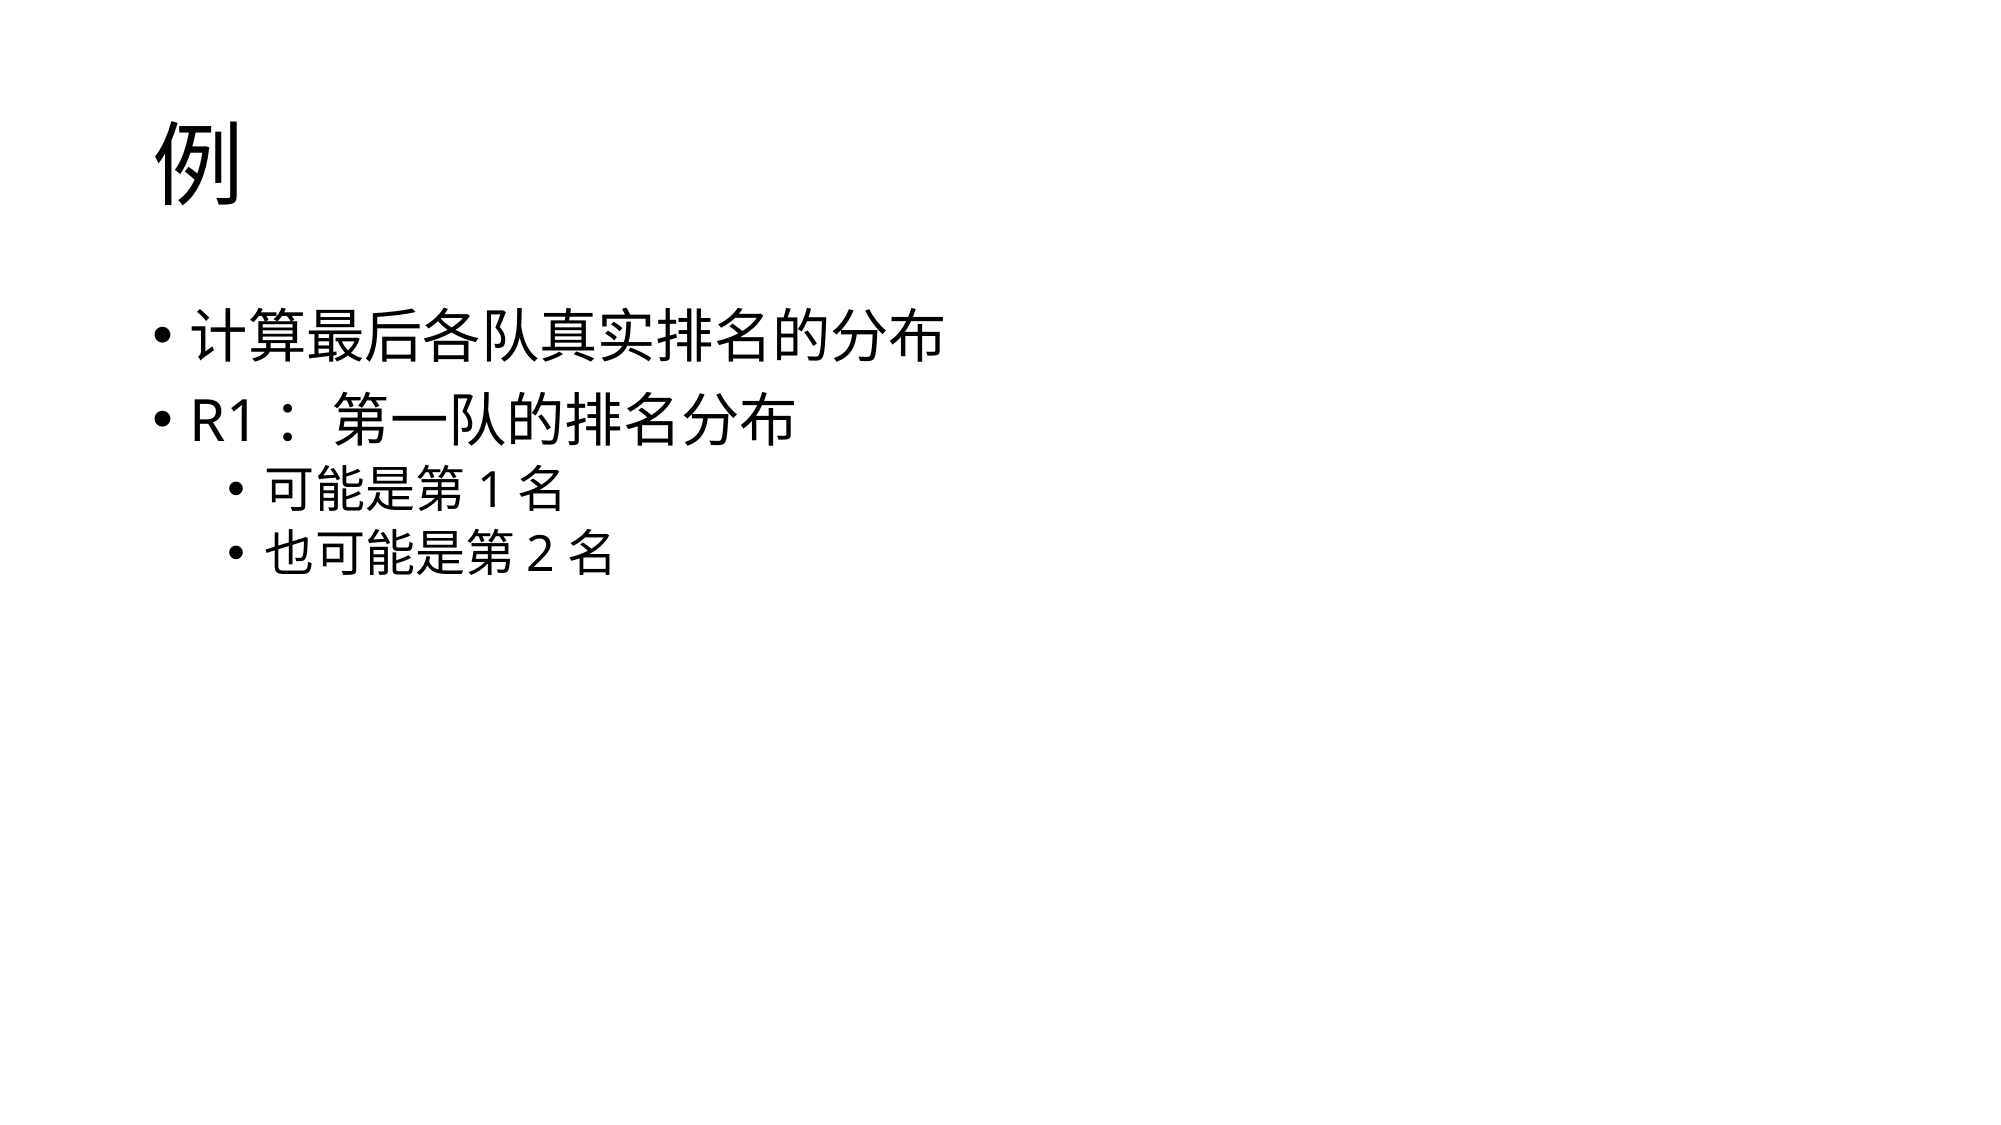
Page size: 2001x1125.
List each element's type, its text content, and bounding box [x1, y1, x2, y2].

title 例 [137, 59, 1863, 278]
list 计算最后各队真实排名的分布 R1：第一队的排名分布 可能是第1名 也可能是第2名 [137, 299, 1863, 1014]
